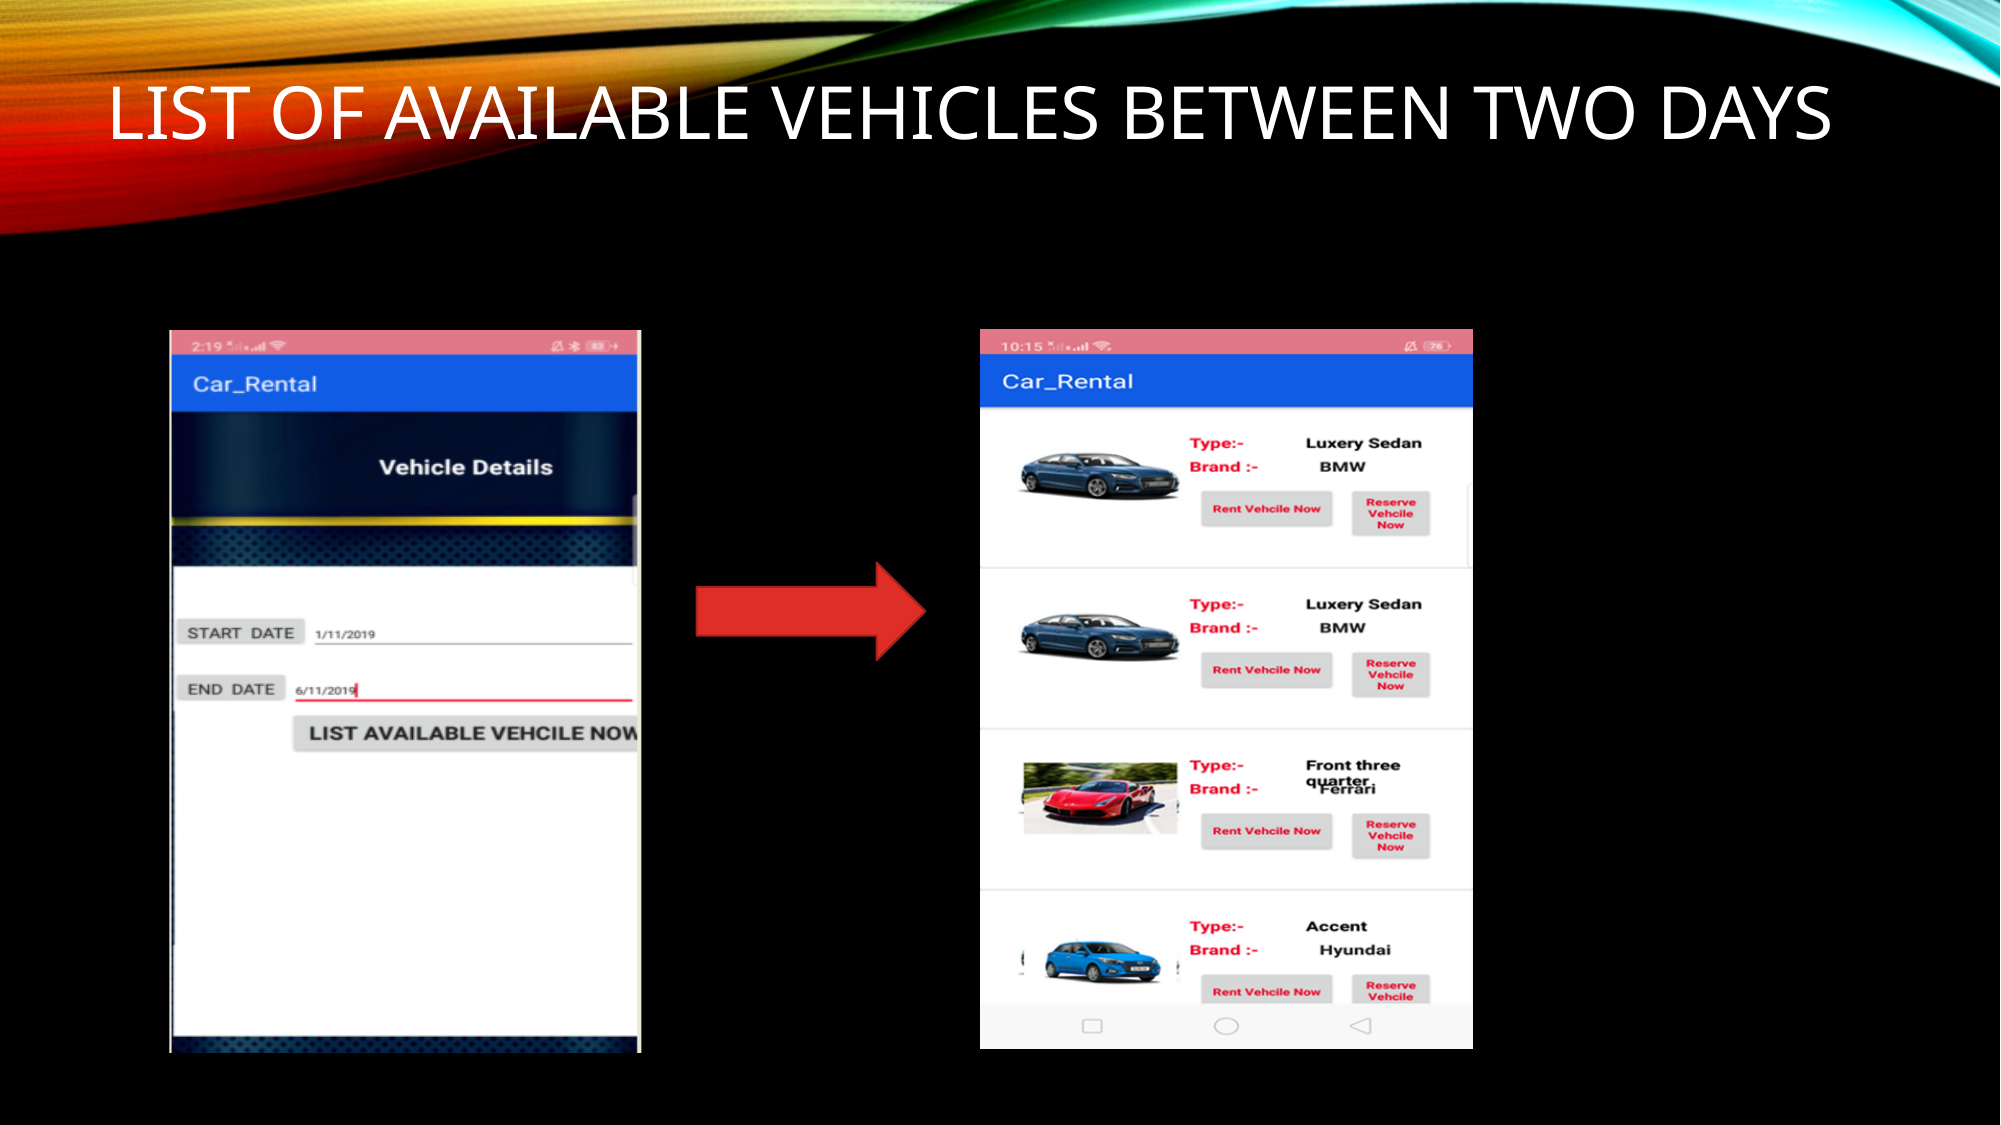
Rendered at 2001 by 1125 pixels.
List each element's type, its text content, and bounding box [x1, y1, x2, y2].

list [169, 329, 642, 1053]
text_box [695, 561, 927, 661]
picture [0, 0, 2000, 237]
title LIST OF AVAILABLE VEHICLES BETWEEN TWO DAYS [54, 43, 1850, 276]
picture [980, 329, 1473, 1049]
